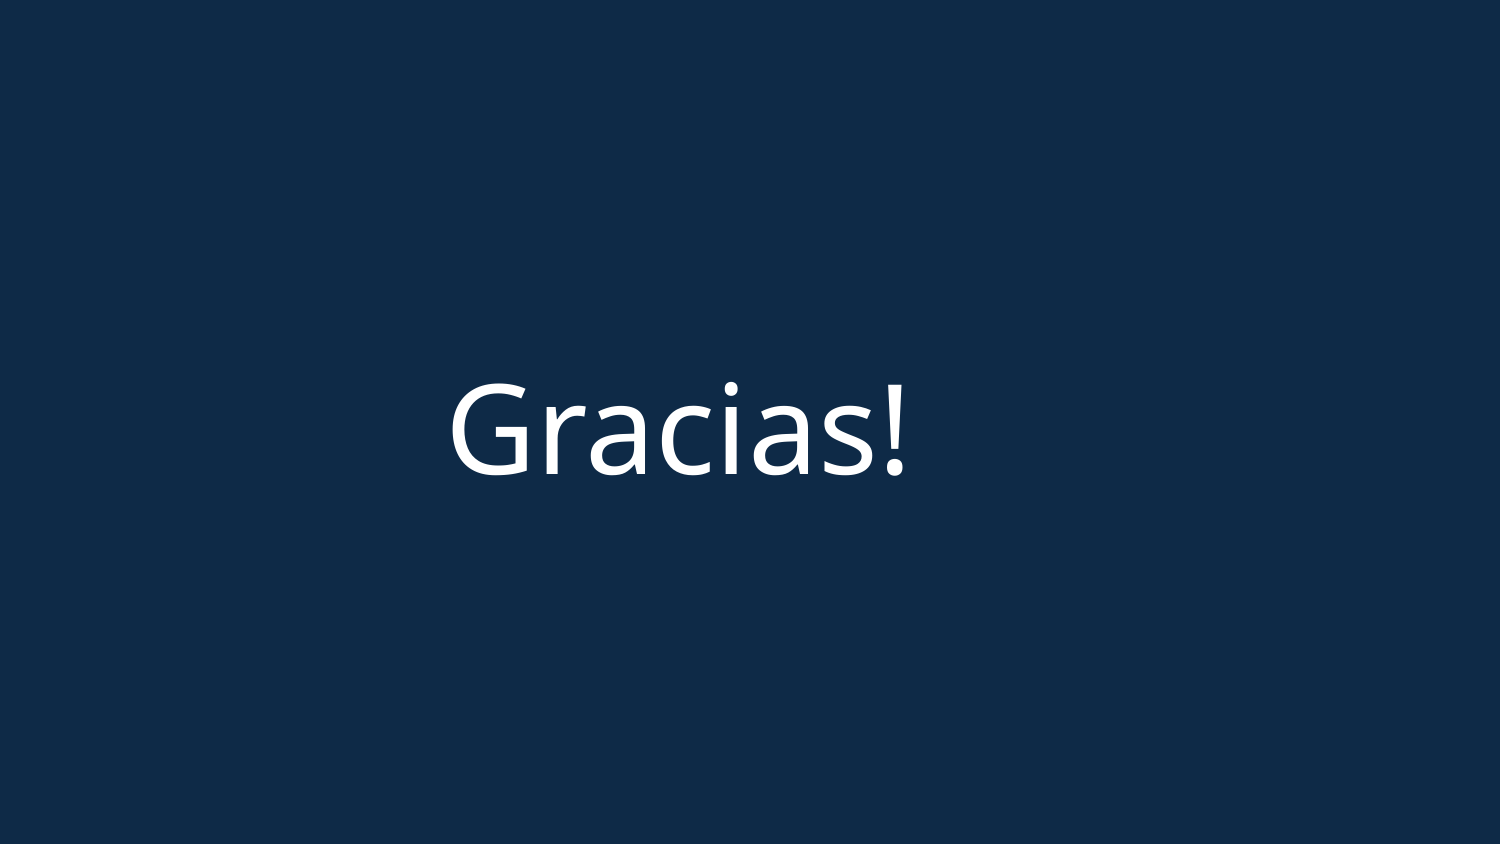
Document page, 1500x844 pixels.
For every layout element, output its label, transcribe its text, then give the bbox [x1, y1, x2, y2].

text_box Gracias! [430, 335, 1070, 509]
